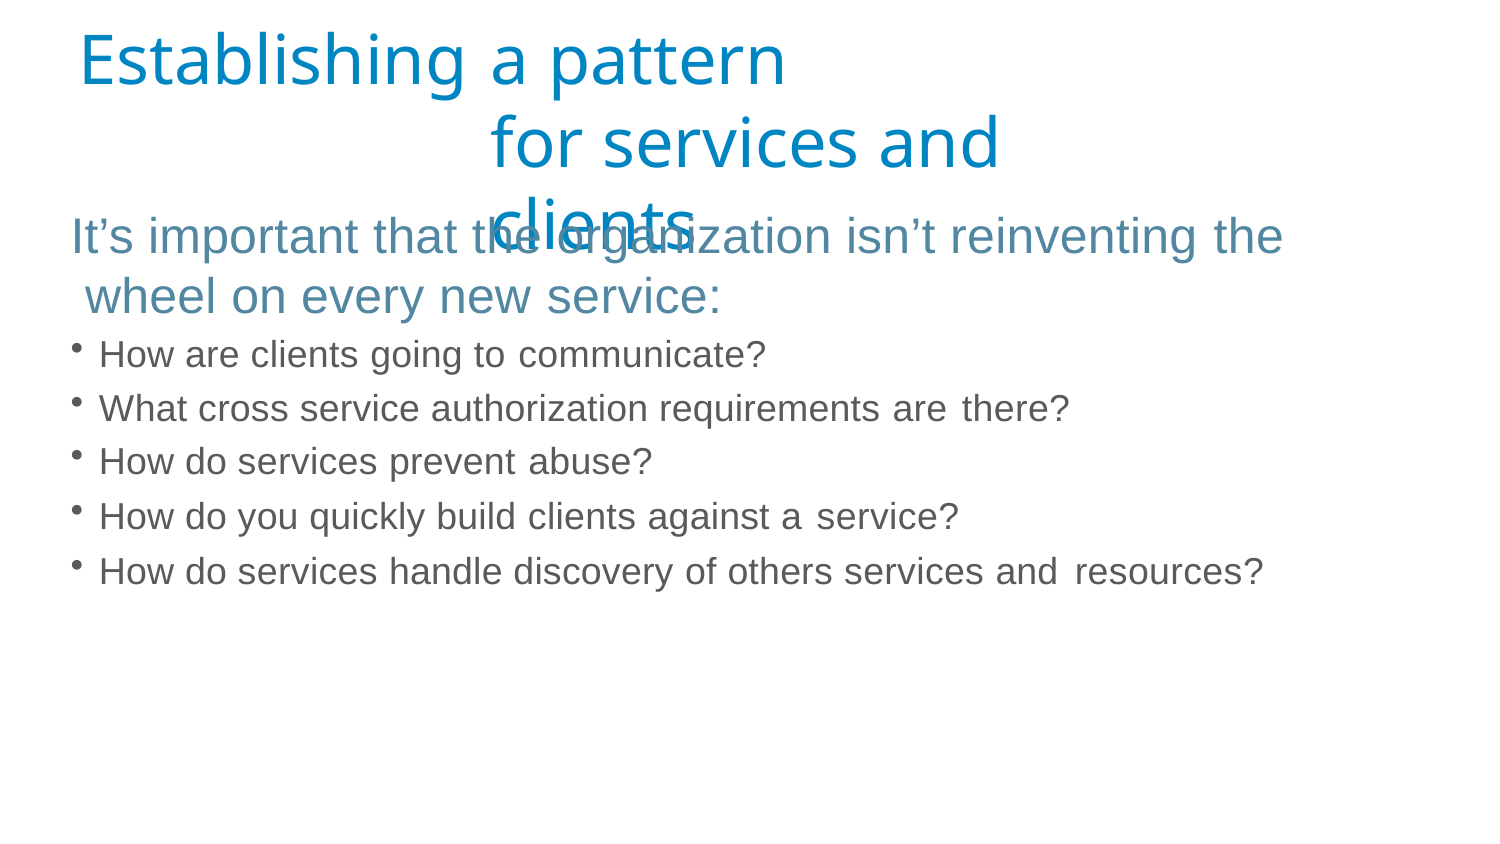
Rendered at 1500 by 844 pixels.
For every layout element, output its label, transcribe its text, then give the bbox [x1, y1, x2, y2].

title Establishing a pattern for services and clients [55, 15, 1072, 264]
text_box It’s important that the organization isn’t reinventing the wheel on every new service: How are clients going to communicate? What cross service authorization requirements are there? How do services prevent abuse? How do you quickly build clients against a service? How do services handle discovery of others services and resources? [69, 204, 1296, 592]
